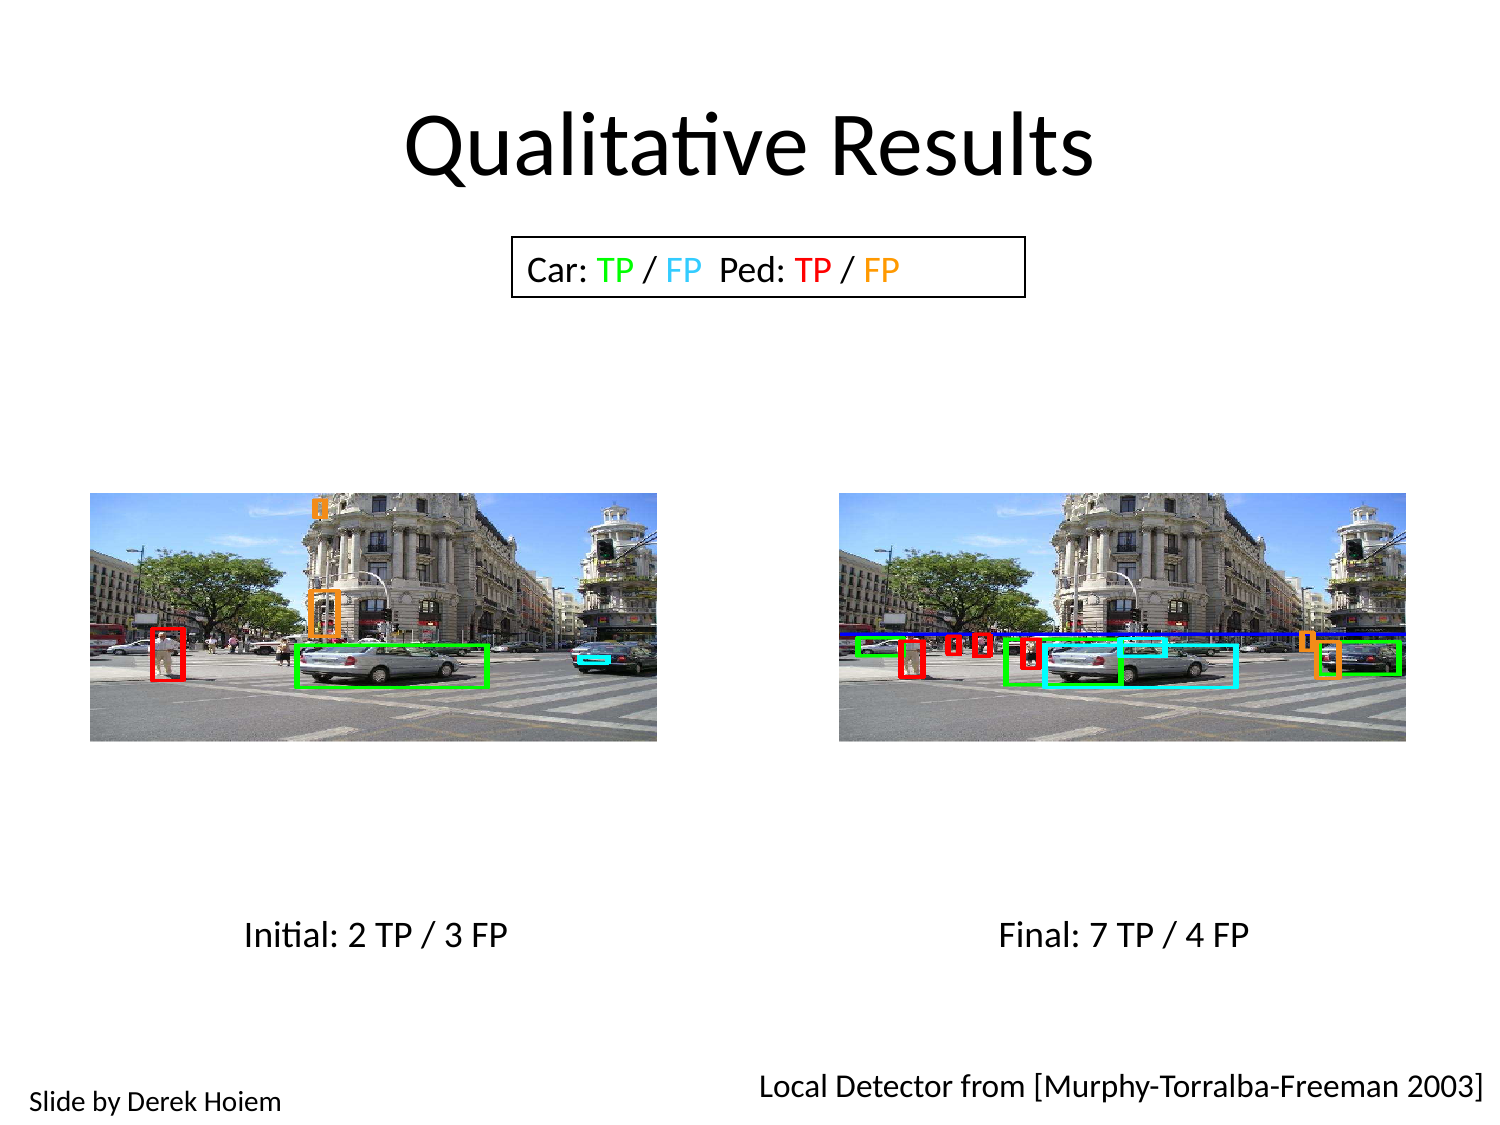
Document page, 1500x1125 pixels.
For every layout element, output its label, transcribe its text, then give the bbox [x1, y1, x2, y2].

text_box Local Detector from [Murphy-Torralba-Freeman 2003] [537, 1057, 1500, 1112]
text_box Car: TP / FP Ped: TP / FP [512, 237, 1025, 298]
title Qualitative Results [75, 45, 1425, 233]
text_box Final: 7 TP / 4 FP [955, 904, 1293, 963]
text_box Initial: 2 TP / 3 FP [182, 905, 570, 963]
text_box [762, 349, 1487, 896]
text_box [14, 349, 738, 896]
text_box Slide by Derek Hoiem [14, 1074, 298, 1125]
